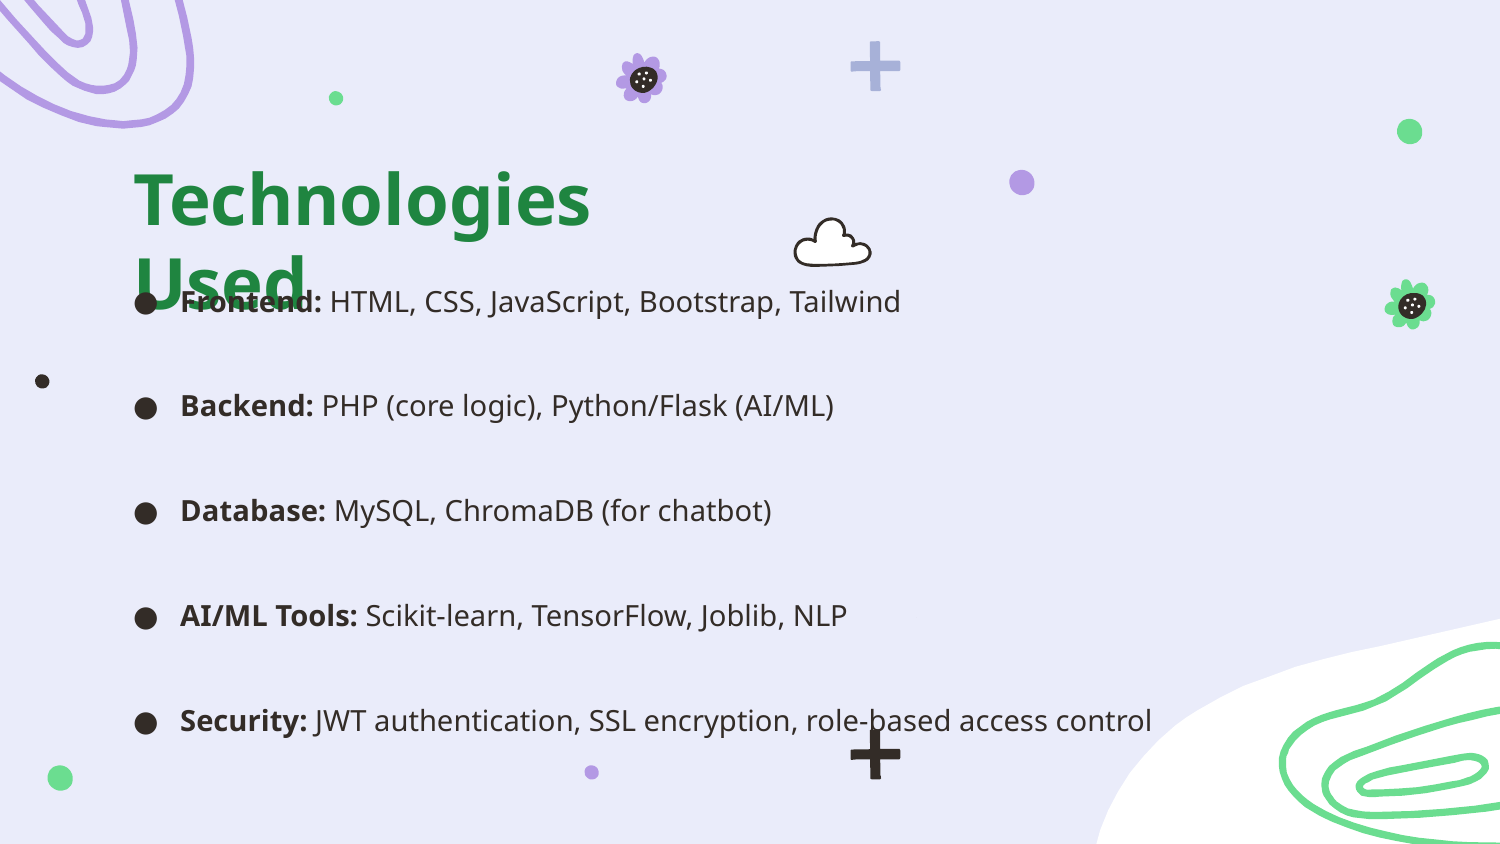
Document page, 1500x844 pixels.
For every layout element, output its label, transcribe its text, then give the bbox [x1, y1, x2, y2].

list Frontend: HTML, CSS, JavaScript, Bootstrap, Tailwind Backend: PHP (core logic), Python/Flask (AI/ML) Database: MySQL, ChromaDB (for chatbot) AI/ML Tools: Scikit-learn, TensorFlow, Joblib, NLP Security: JWT authentication, SSL encryption, role-based access control [118, 257, 1237, 813]
title Technologies Used [118, 139, 791, 234]
